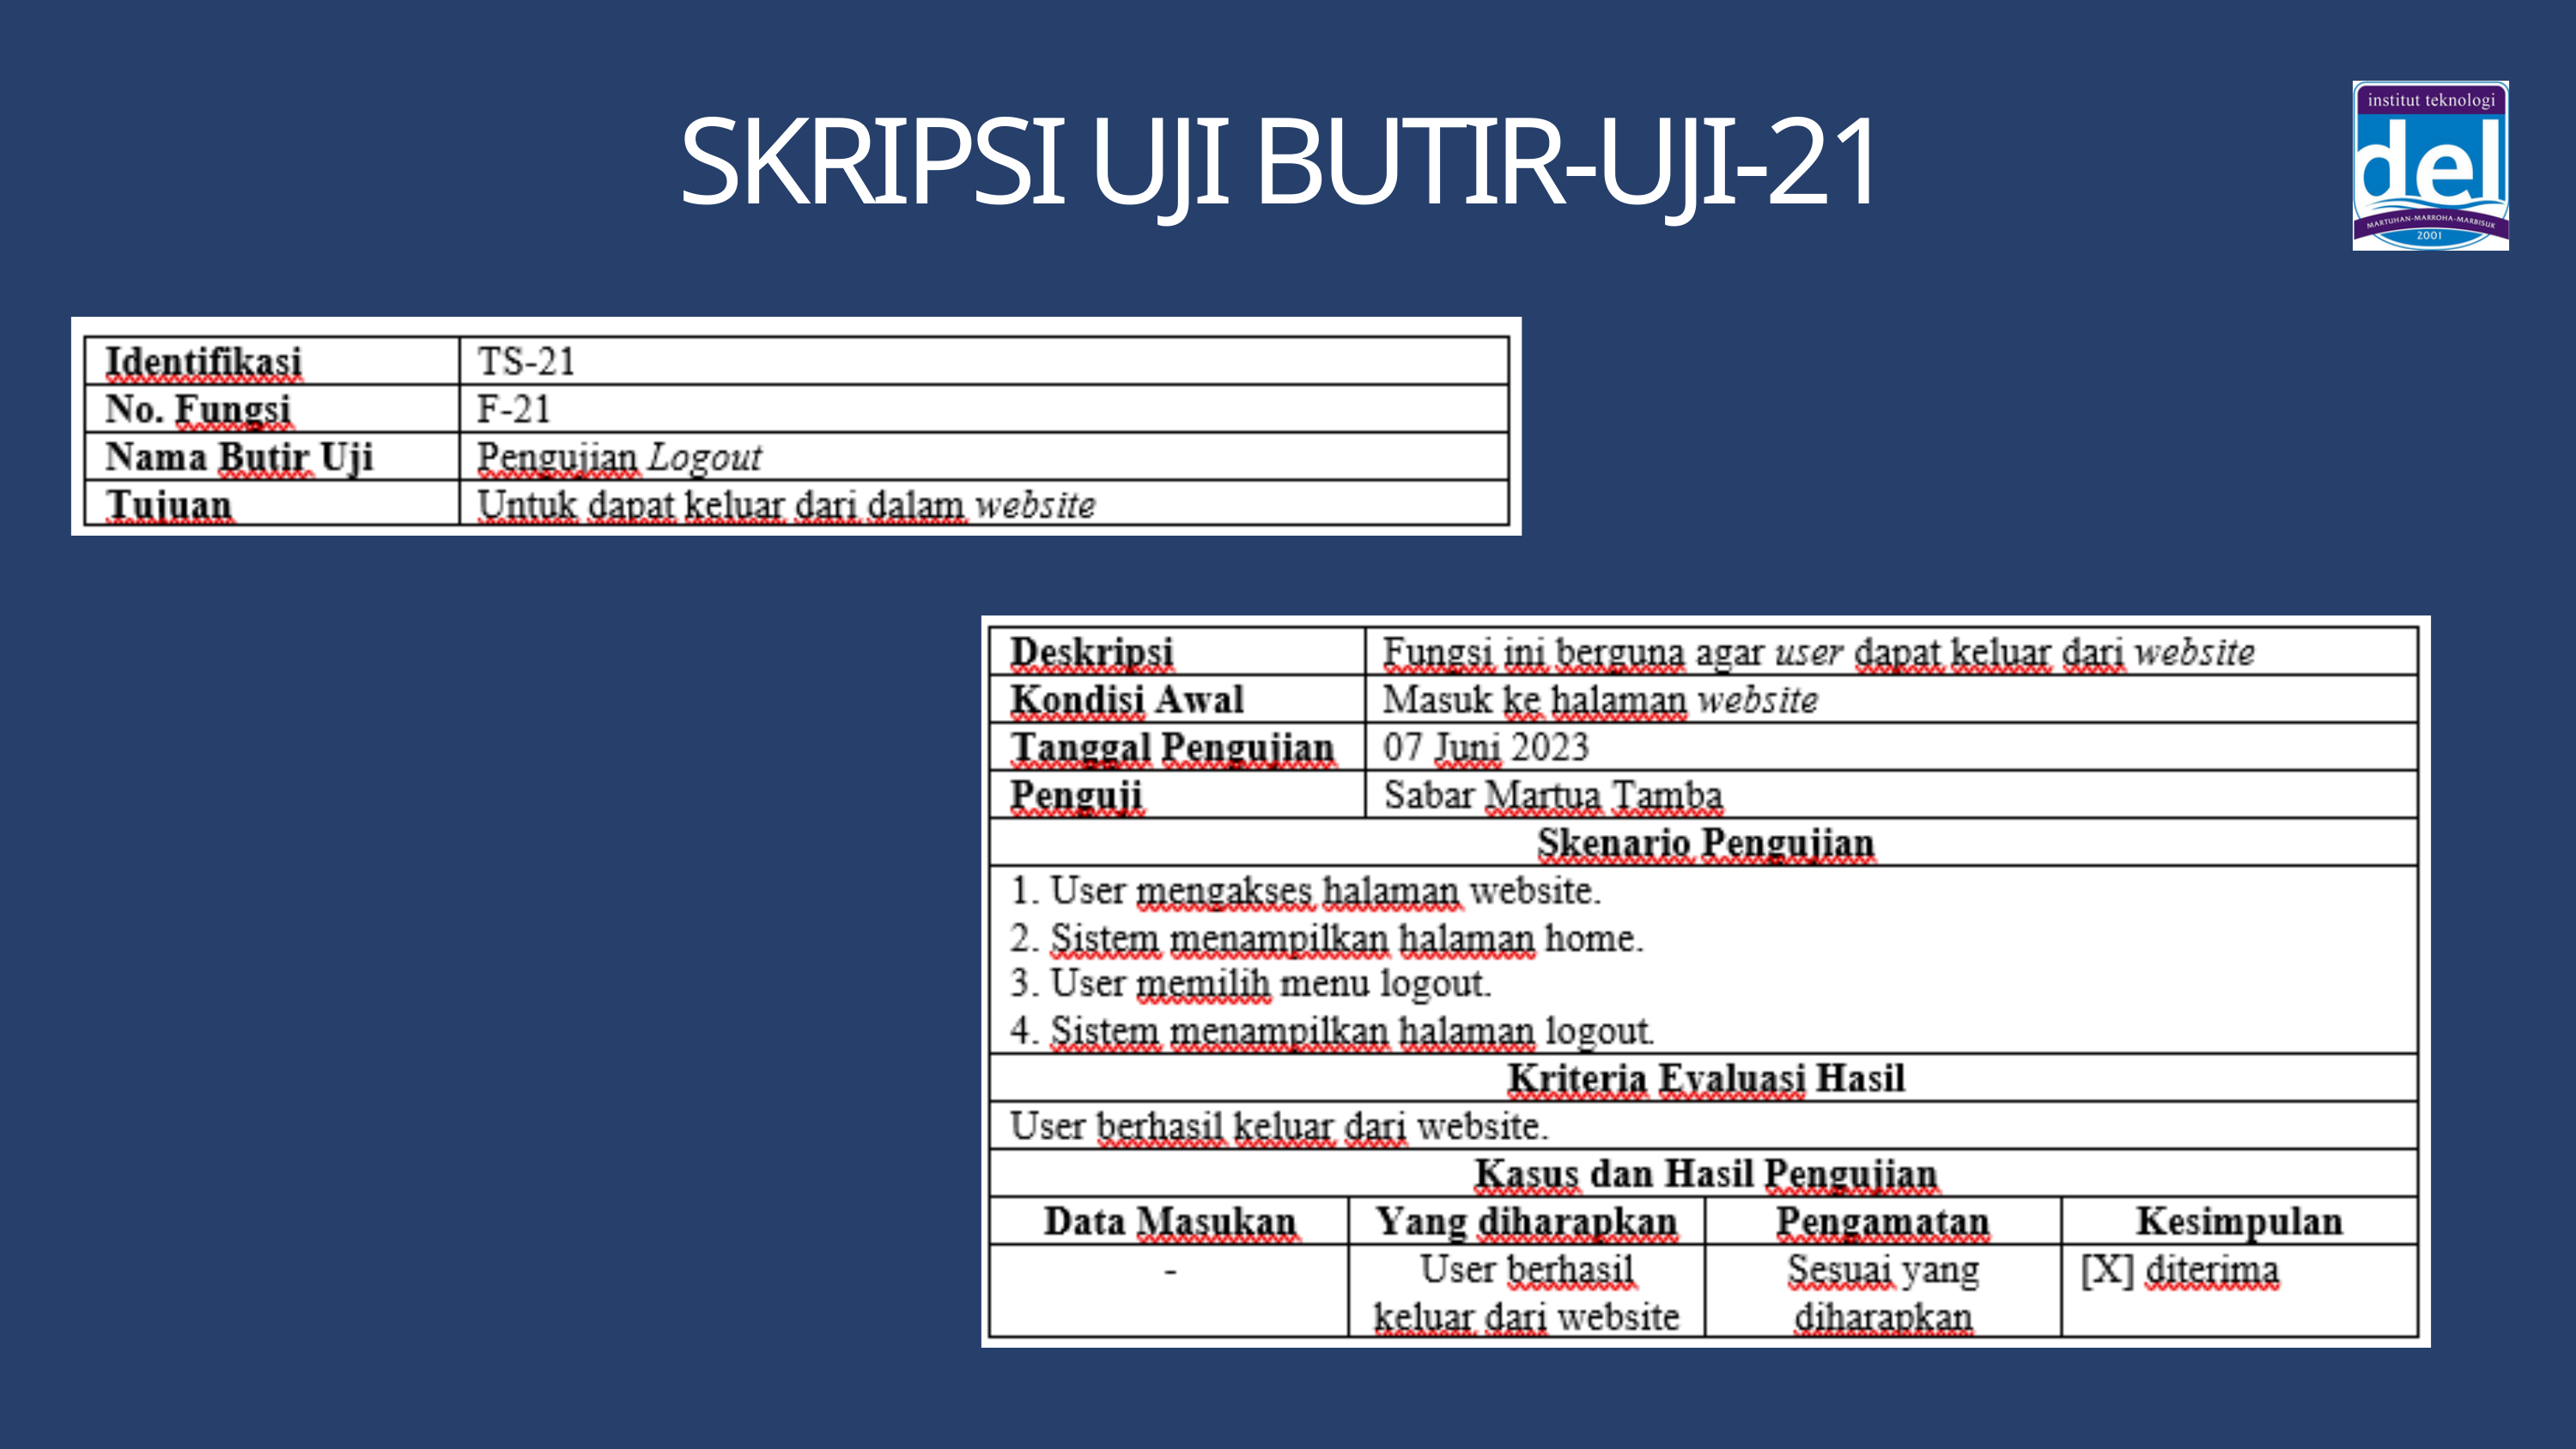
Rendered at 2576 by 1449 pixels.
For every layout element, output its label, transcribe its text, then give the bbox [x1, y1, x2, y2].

text_box [70, 317, 1522, 536]
text_box SKRIPSI UJI BUTIR-UJI-21 [232, 118, 2342, 228]
text_box [2353, 81, 2510, 251]
text_box [981, 615, 2432, 1348]
